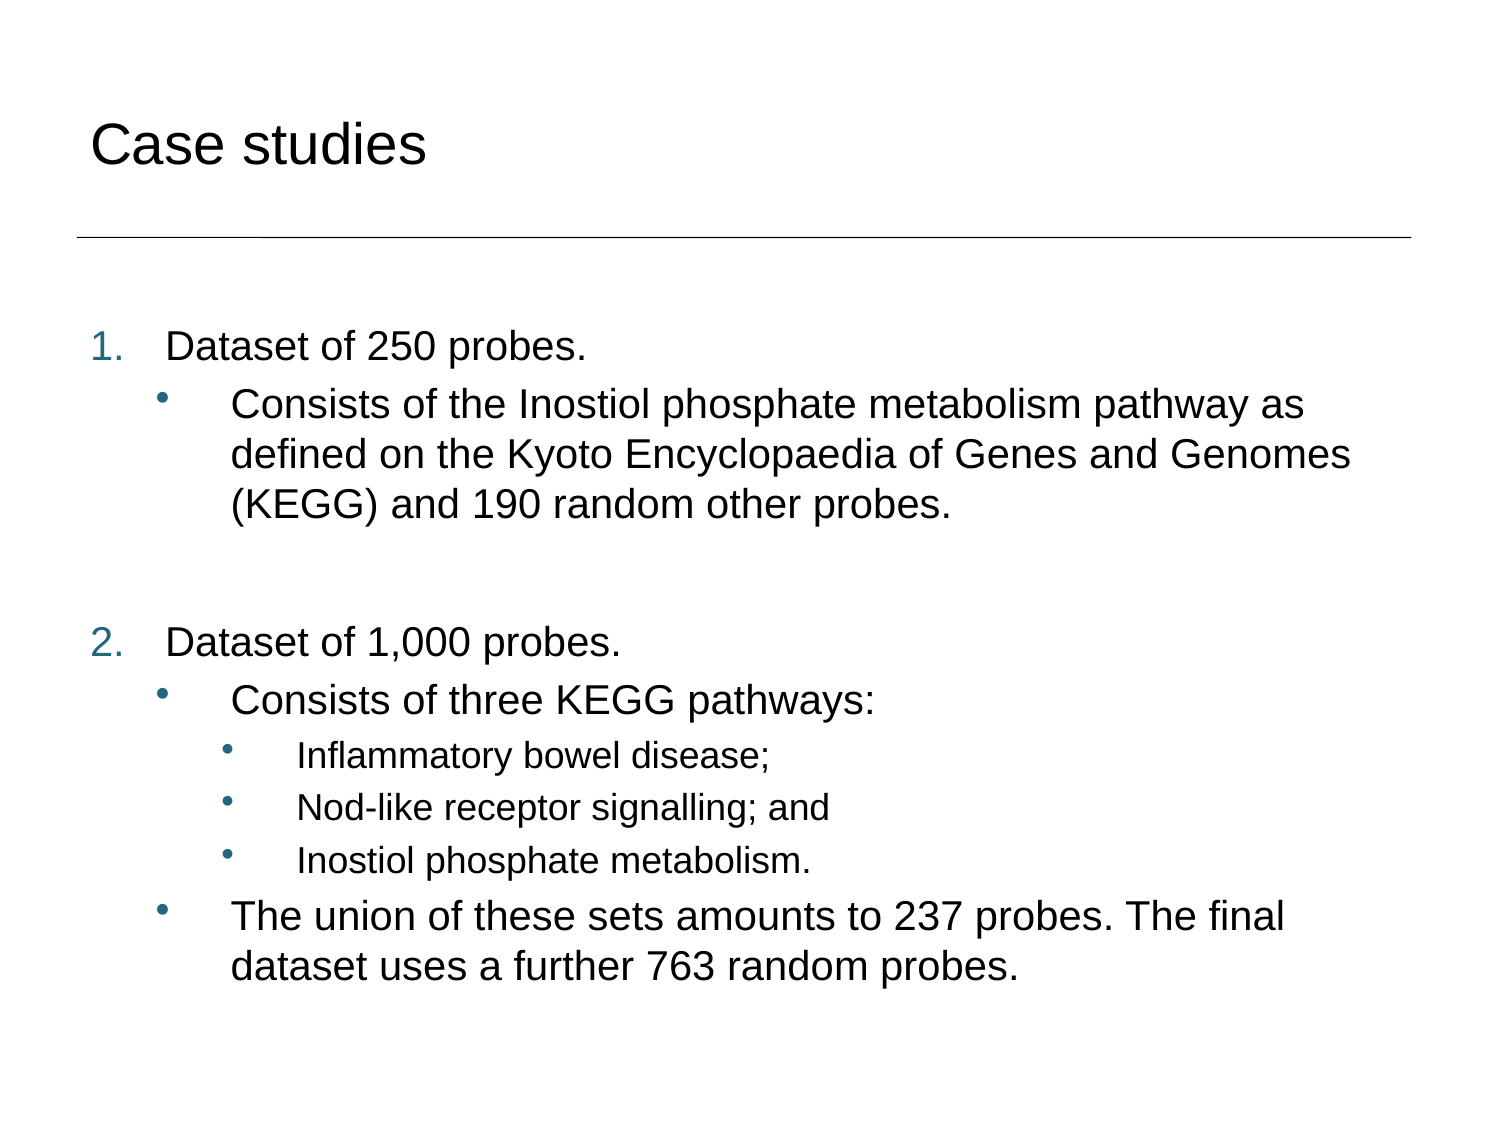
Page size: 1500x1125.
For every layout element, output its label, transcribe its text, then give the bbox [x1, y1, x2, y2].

list Dataset of 250 probes. Consists of the Inostiol phosphate metabolism pathway as defined on the Kyoto Encyclopaedia of Genes and Genomes (KEGG) and 190 random other probes. Dataset of 1,000 probes. Consists of three KEGG pathways: Inflammatory bowel disease; Nod-like receptor signalling; and Inostiol phosphate metabolism. The union of these sets amounts to 237 probes. The final dataset uses a further 763 random probes. [74, 310, 1413, 1062]
title Case studies [74, 74, 1413, 209]
